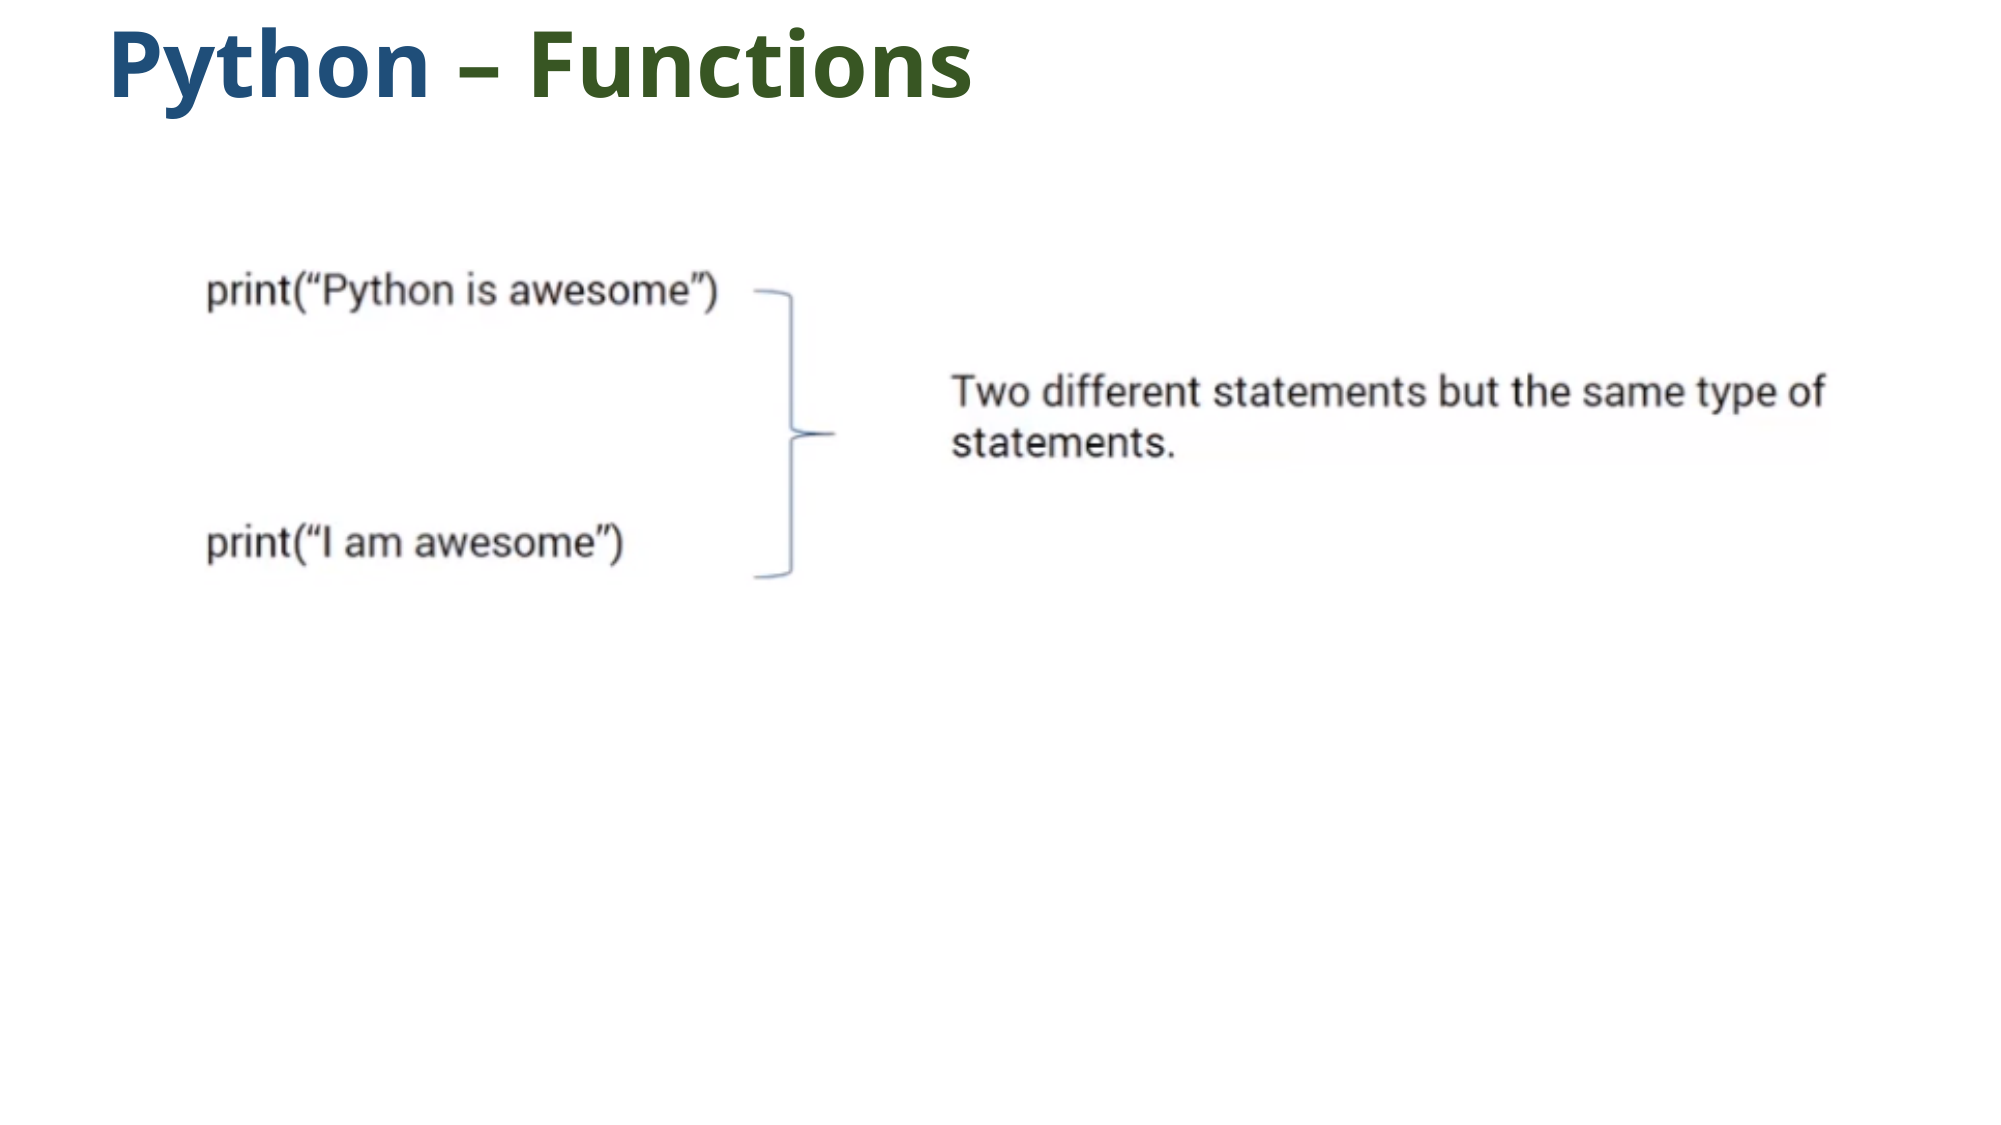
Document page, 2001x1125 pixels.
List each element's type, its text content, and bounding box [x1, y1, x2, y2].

picture [199, 267, 1877, 598]
text_box Python – Functions [91, 16, 1979, 119]
